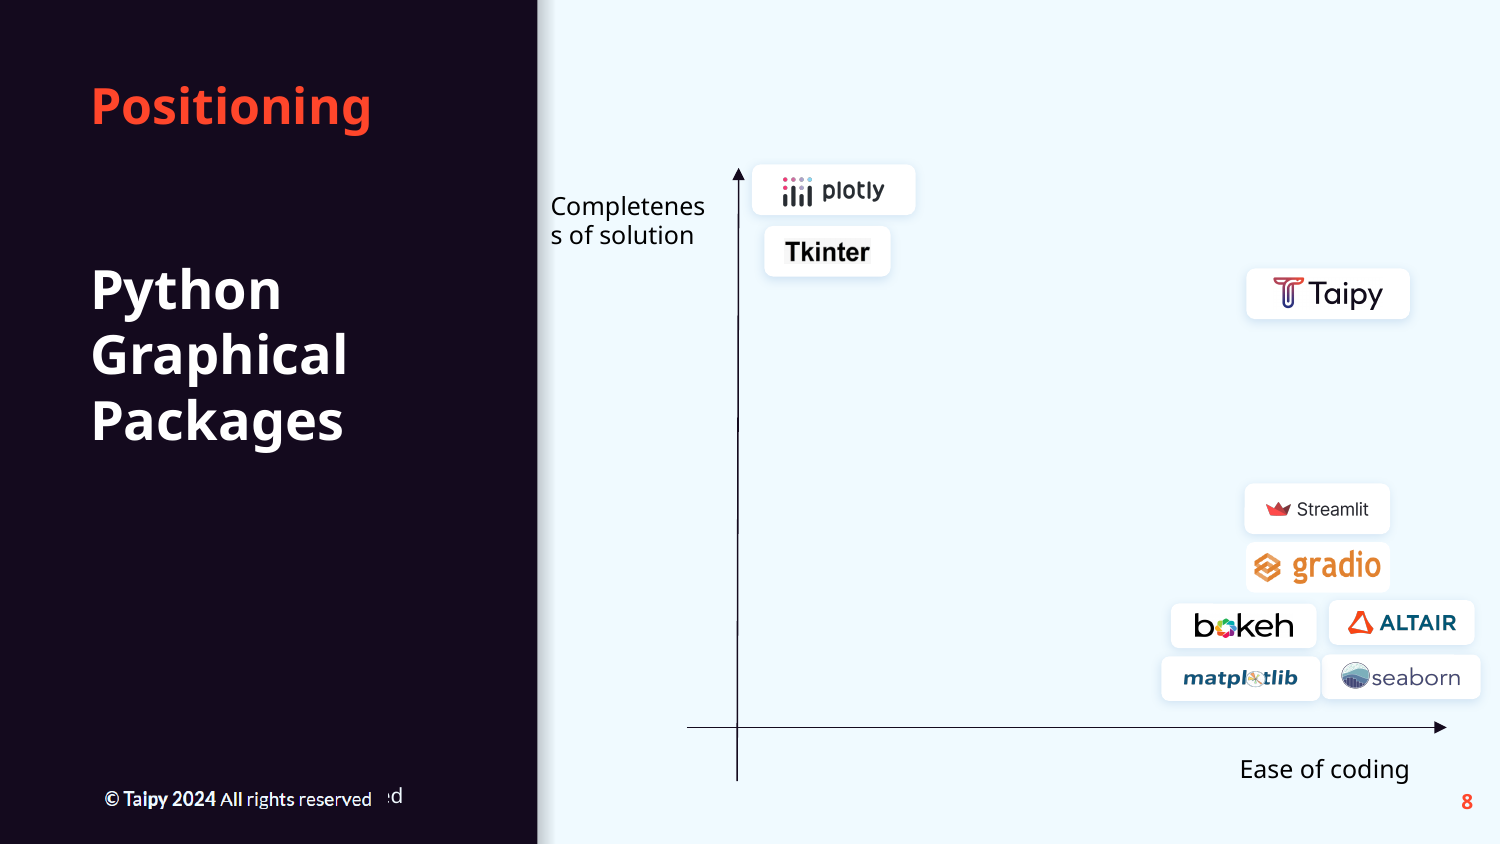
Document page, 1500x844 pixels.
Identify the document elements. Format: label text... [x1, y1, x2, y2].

picture [1245, 541, 1391, 593]
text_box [1171, 604, 1316, 648]
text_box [764, 226, 891, 277]
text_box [1245, 483, 1390, 534]
list Python Graphical Packages [75, 240, 498, 760]
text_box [1246, 268, 1410, 319]
picture [89, 769, 389, 821]
title Positioning [75, 0, 498, 150]
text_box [1329, 600, 1474, 645]
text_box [1161, 656, 1320, 701]
slide_number 8 [1398, 770, 1489, 835]
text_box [752, 164, 916, 215]
text_box Completeness of solution [535, 174, 728, 265]
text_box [1322, 655, 1481, 699]
text_box Ease of coding [1224, 738, 1497, 799]
